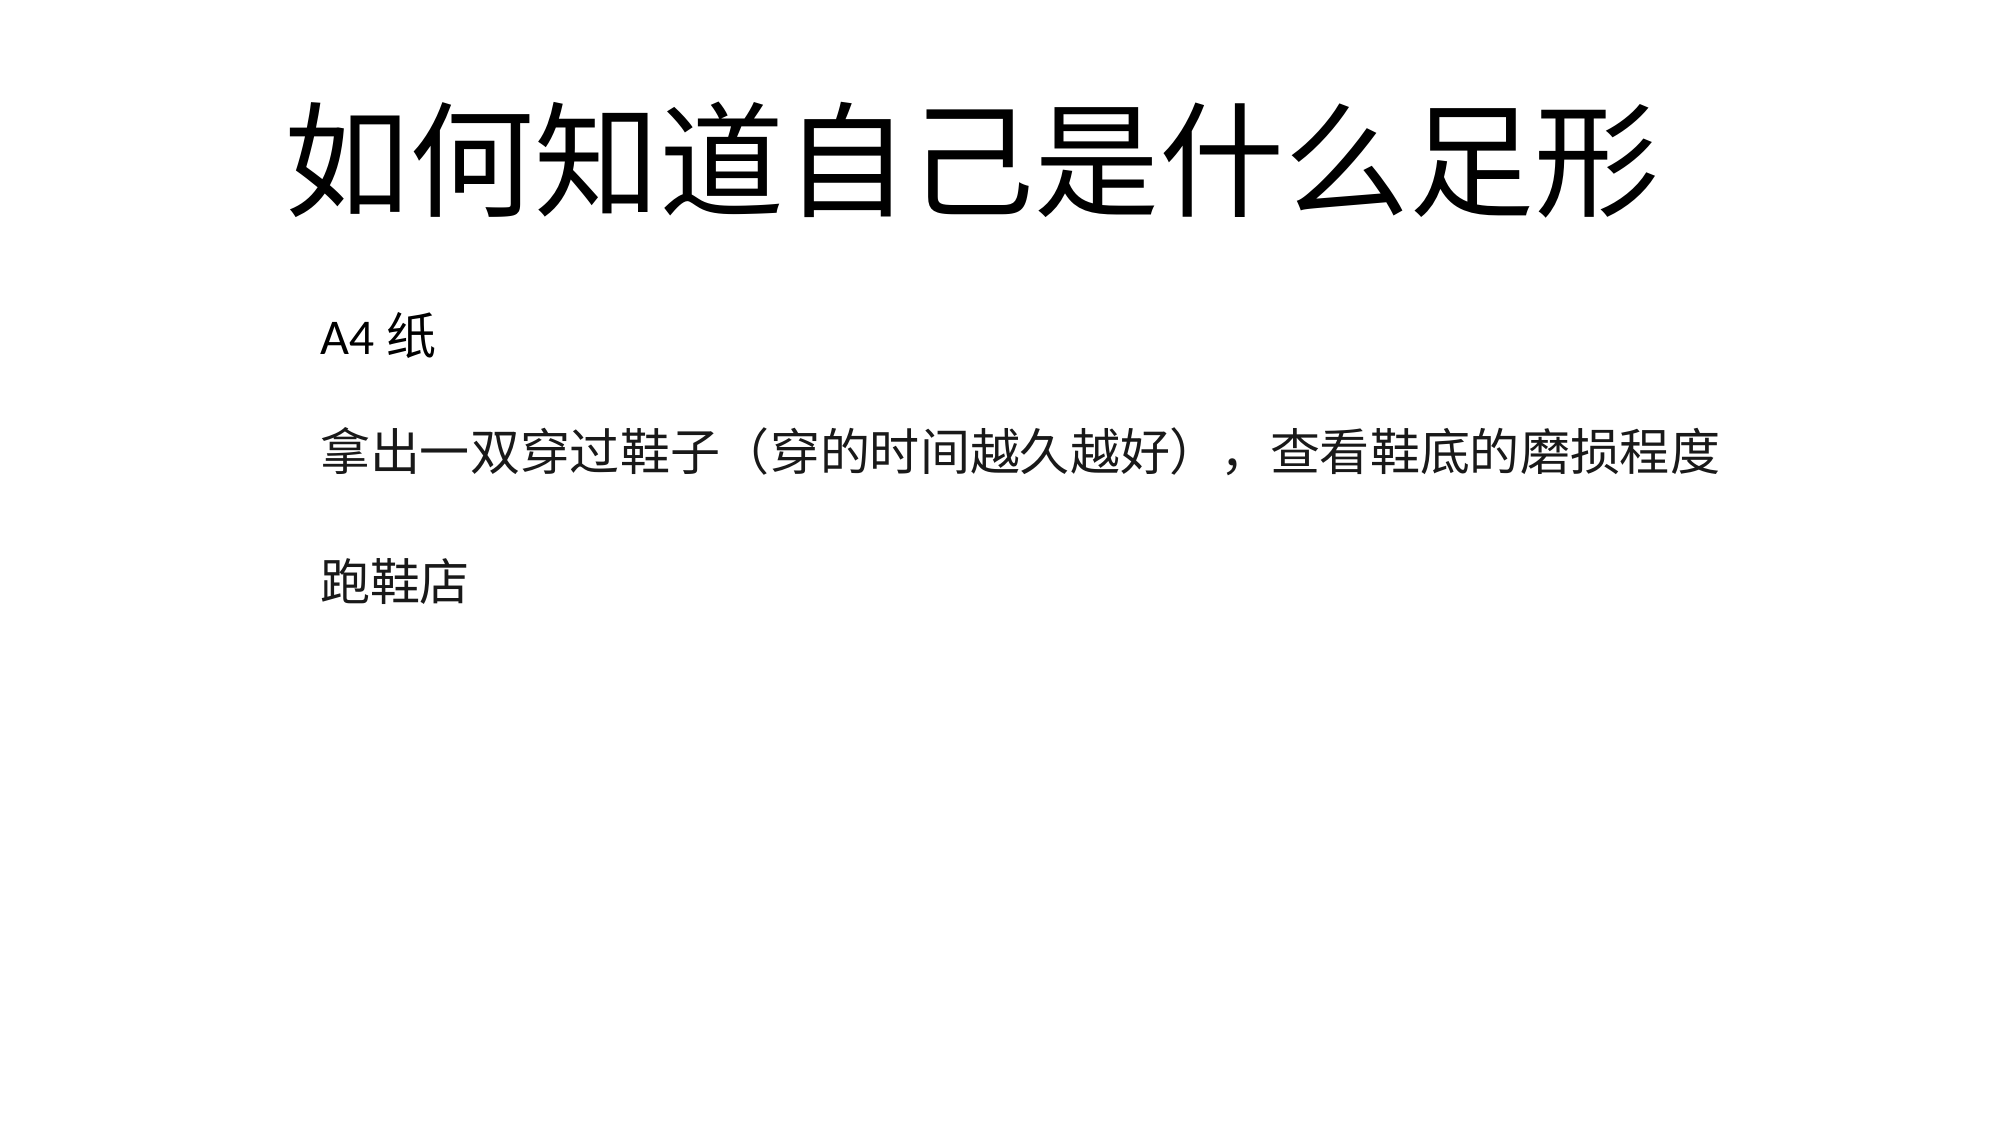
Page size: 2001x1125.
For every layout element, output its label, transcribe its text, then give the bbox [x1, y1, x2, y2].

text_box 拿出一双穿过鞋子（穿的时间越久越好），查看鞋底的磨损程度 [305, 412, 1944, 488]
text_box 跑鞋店 [305, 543, 1722, 619]
text_box A4纸 [305, 297, 1722, 372]
text_box 如何知道自己是什么足形 [221, 72, 1722, 243]
